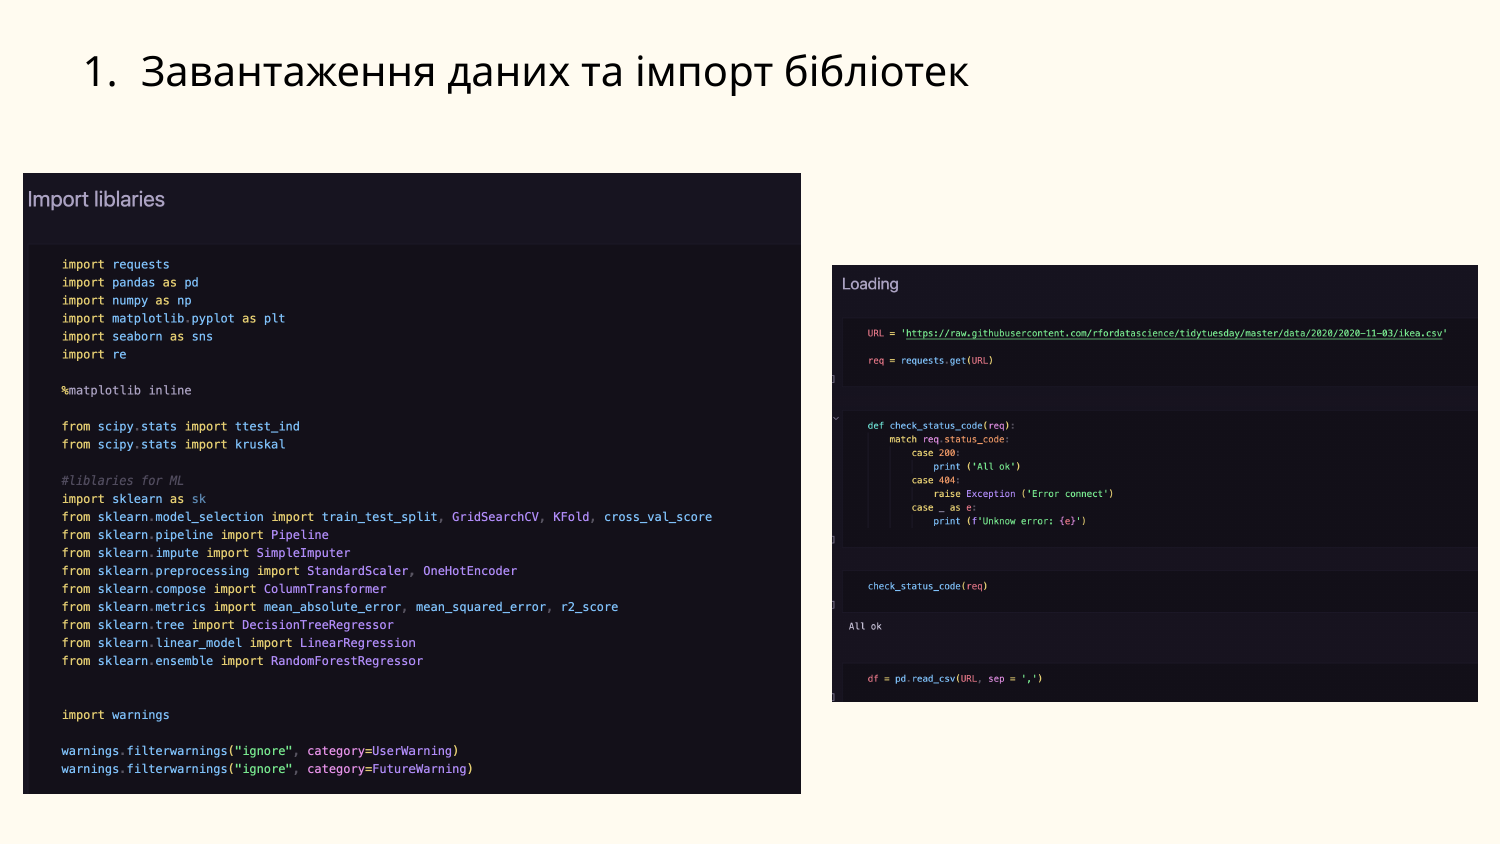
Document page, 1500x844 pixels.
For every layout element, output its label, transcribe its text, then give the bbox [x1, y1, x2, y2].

picture [832, 265, 1479, 702]
title Завантаження даних та імпорт бібліотек [51, 29, 1449, 131]
picture [23, 173, 801, 794]
